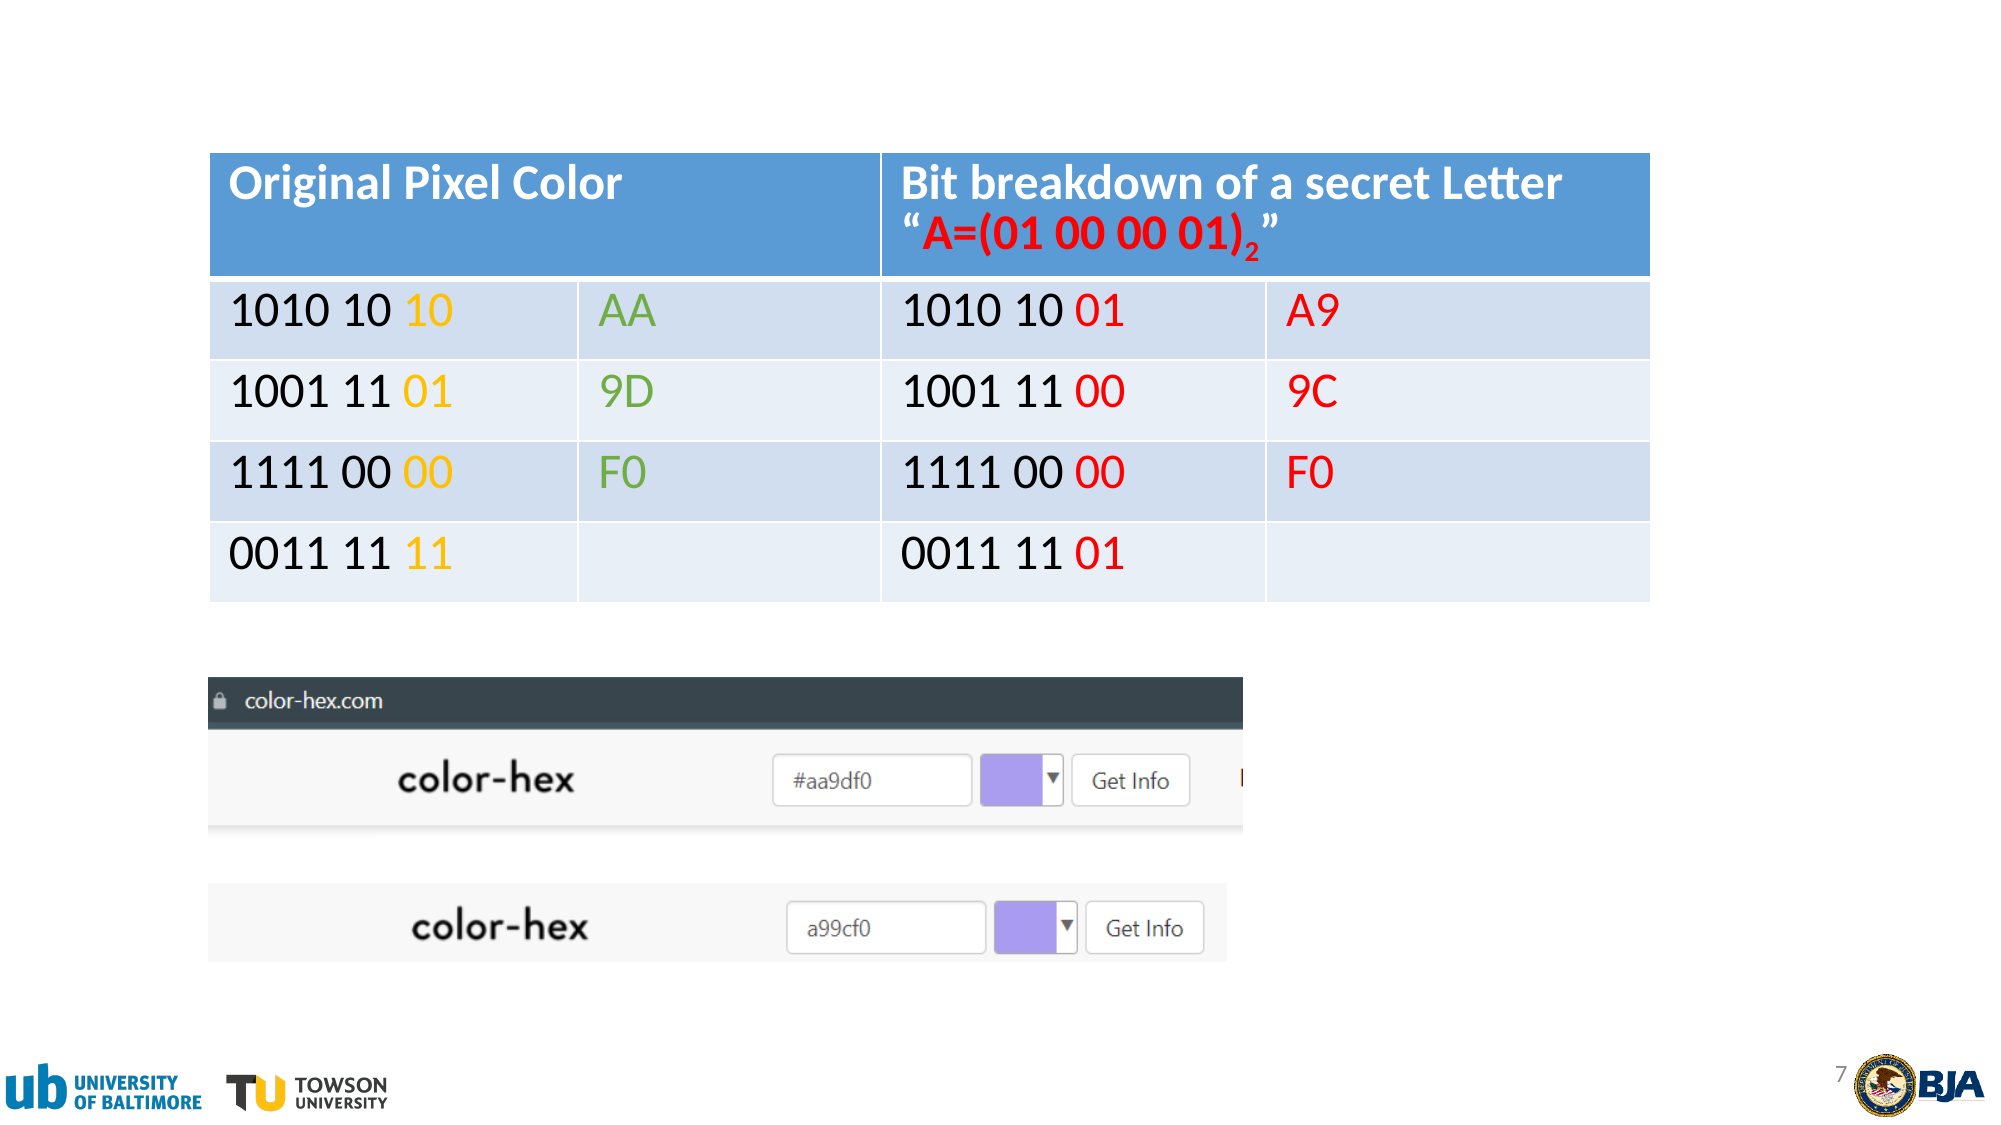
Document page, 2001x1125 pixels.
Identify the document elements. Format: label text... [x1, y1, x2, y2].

table_cell [579, 523, 880, 602]
table_cell 1001 11 00 [882, 361, 1265, 440]
table_cell 1111 00 00 [882, 442, 1265, 521]
table_cell 9D [579, 361, 880, 440]
table_cell F0 [579, 442, 880, 521]
table_cell 0011 11 11 [210, 523, 577, 602]
picture [208, 883, 1227, 962]
table_cell [1267, 523, 1650, 602]
table_cell AA [579, 282, 880, 359]
table_header Bit breakdown of a secret Letter “A=(01 00 00 01)2” [882, 153, 1650, 276]
table_cell 1010 10 01 [882, 282, 1265, 359]
picture [1854, 1054, 1986, 1117]
slide_number 7 [1412, 1042, 1863, 1103]
table_cell A9 [1267, 282, 1650, 359]
table_header Original Pixel Color [210, 153, 880, 276]
table_cell 9C [1267, 361, 1650, 440]
table_cell 1111 00 00 [210, 442, 577, 521]
table_cell F0 [1267, 442, 1650, 521]
picture [208, 677, 1243, 862]
table_cell 0011 11 01 [882, 523, 1265, 602]
picture [0, 1031, 407, 1125]
table_cell 1001 11 01 [210, 361, 577, 440]
table_cell 1010 10 10 [210, 282, 577, 359]
